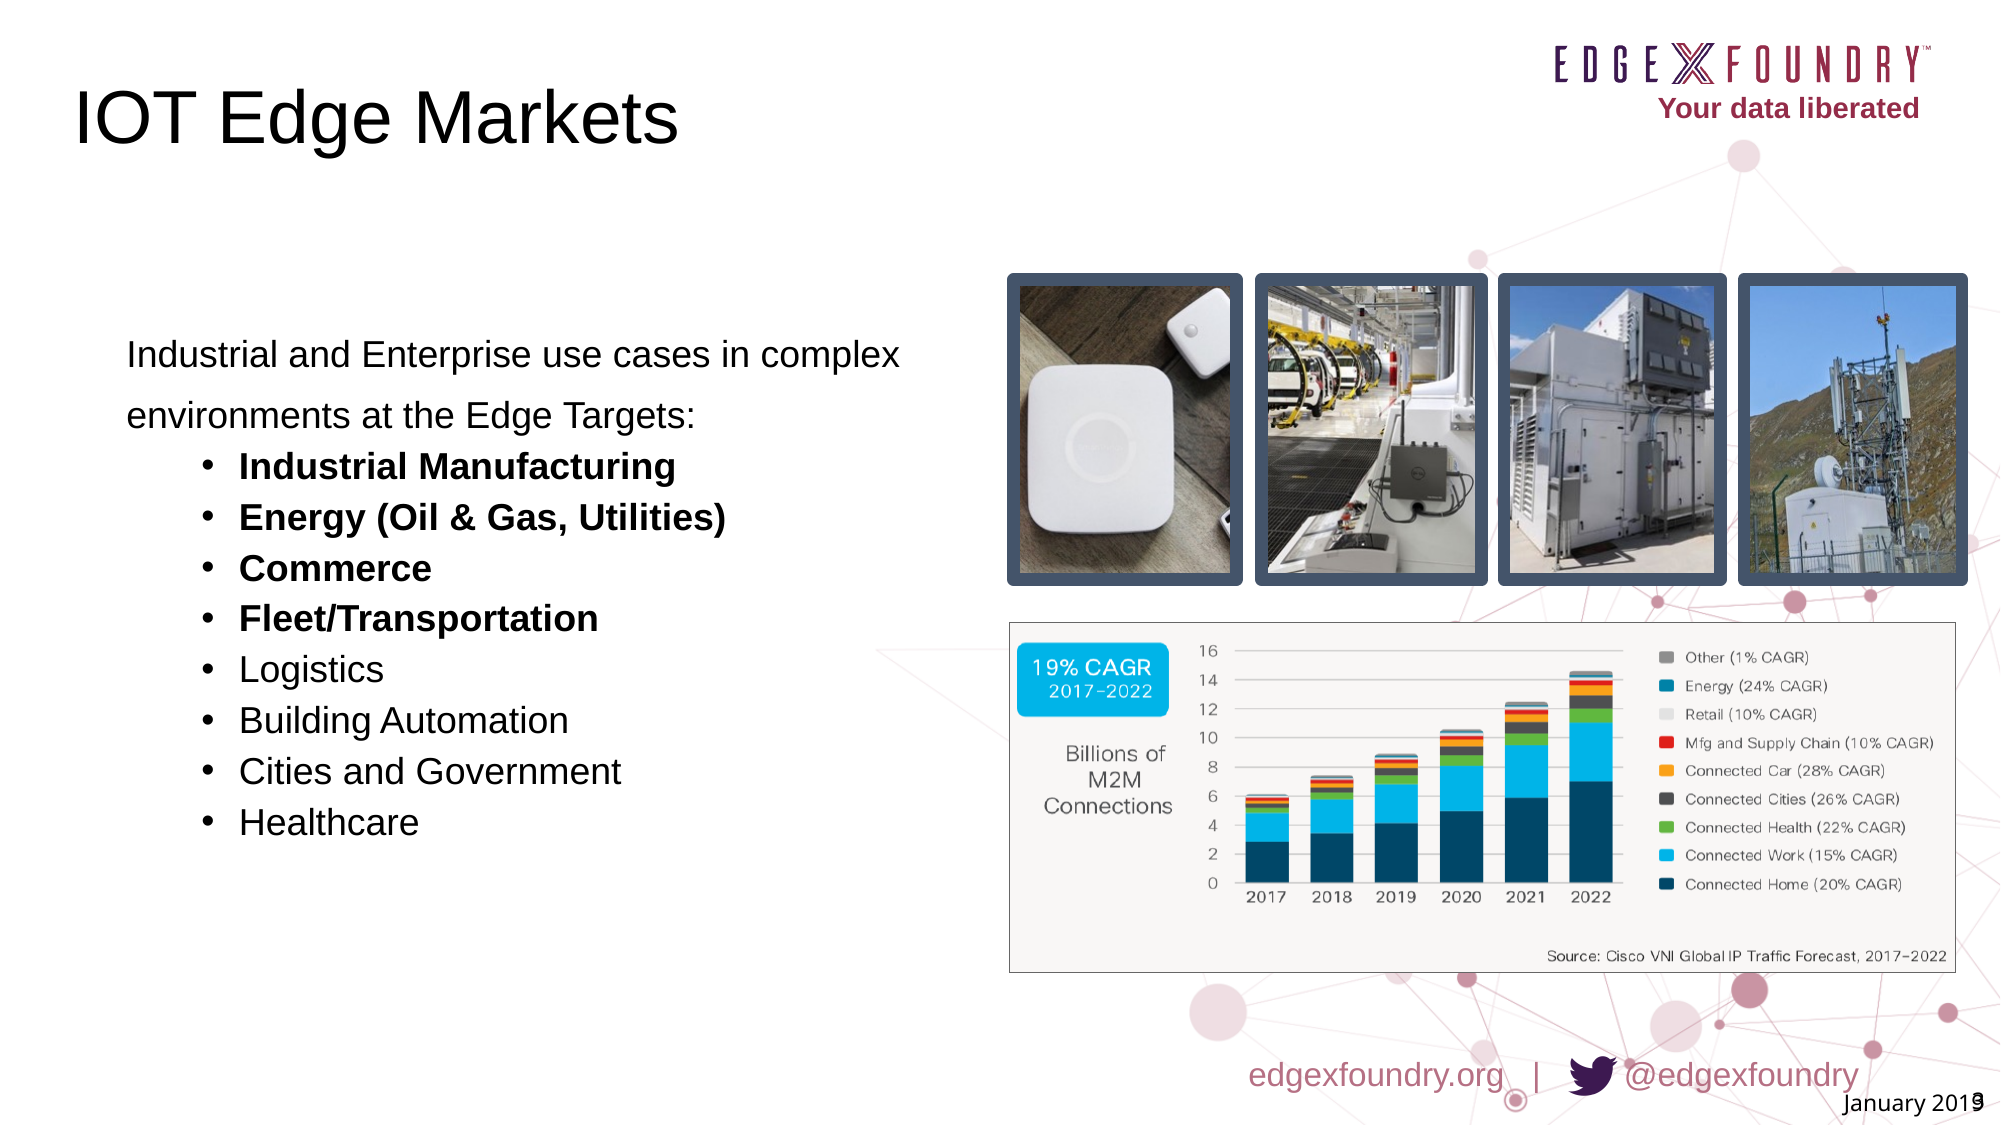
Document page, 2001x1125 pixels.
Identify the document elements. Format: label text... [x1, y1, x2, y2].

list Industrial and Enterprise use cases in complex environments at the Edge Targets: Industrial Manufacturing Energy (Oil & Gas, Utilities) Commerce Fleet/Transportation Logistics Building Automation Cities and Government Healthcare [111, 327, 974, 1042]
picture [0, 0, 2001, 1125]
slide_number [1822, 1079, 2000, 1125]
title IOT Edge Markets [58, 35, 1889, 203]
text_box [1019, 285, 1956, 574]
picture [1816, 1070, 1825, 1084]
picture [1836, 1069, 1846, 1079]
